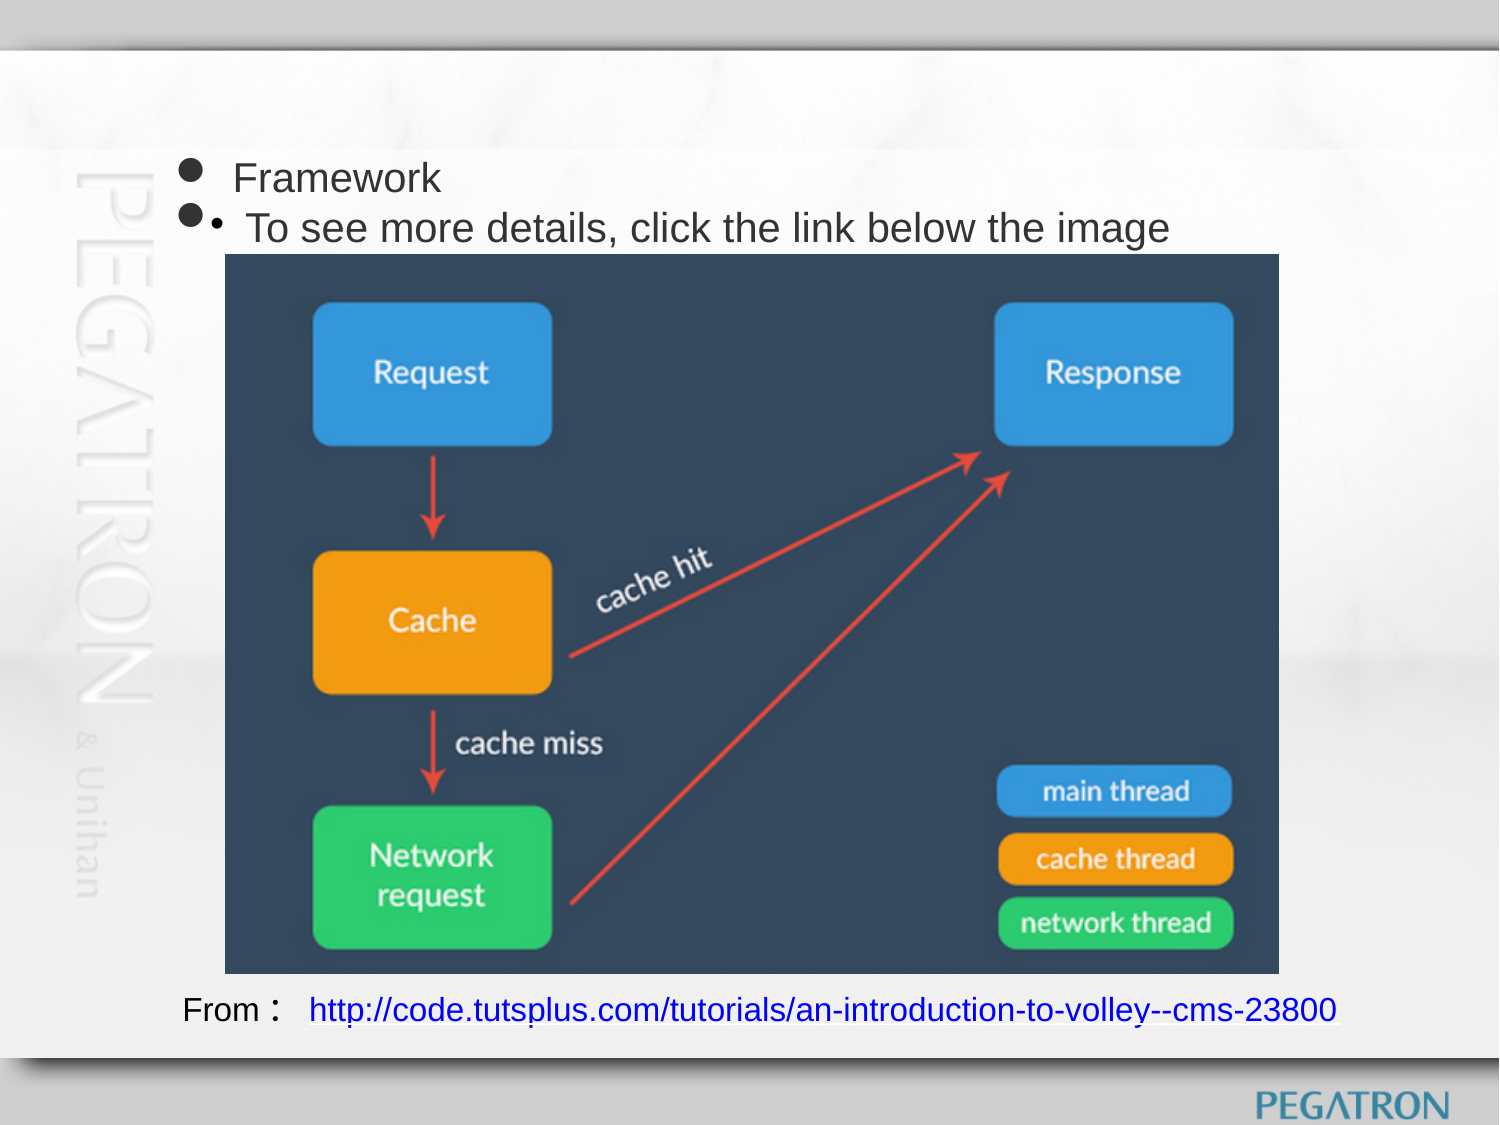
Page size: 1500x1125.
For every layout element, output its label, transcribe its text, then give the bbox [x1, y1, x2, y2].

text_box Framework To see more details, click the link below the image [159, 143, 1424, 975]
picture [224, 254, 1279, 974]
text_box [159, 975, 1424, 1019]
text_box From：http://code.tutsplus.com/tutorials/an-introduction-to-volley--cms-23800 [167, 980, 1425, 1118]
picture [0, 0, 1499, 148]
picture [0, 1058, 1499, 1125]
